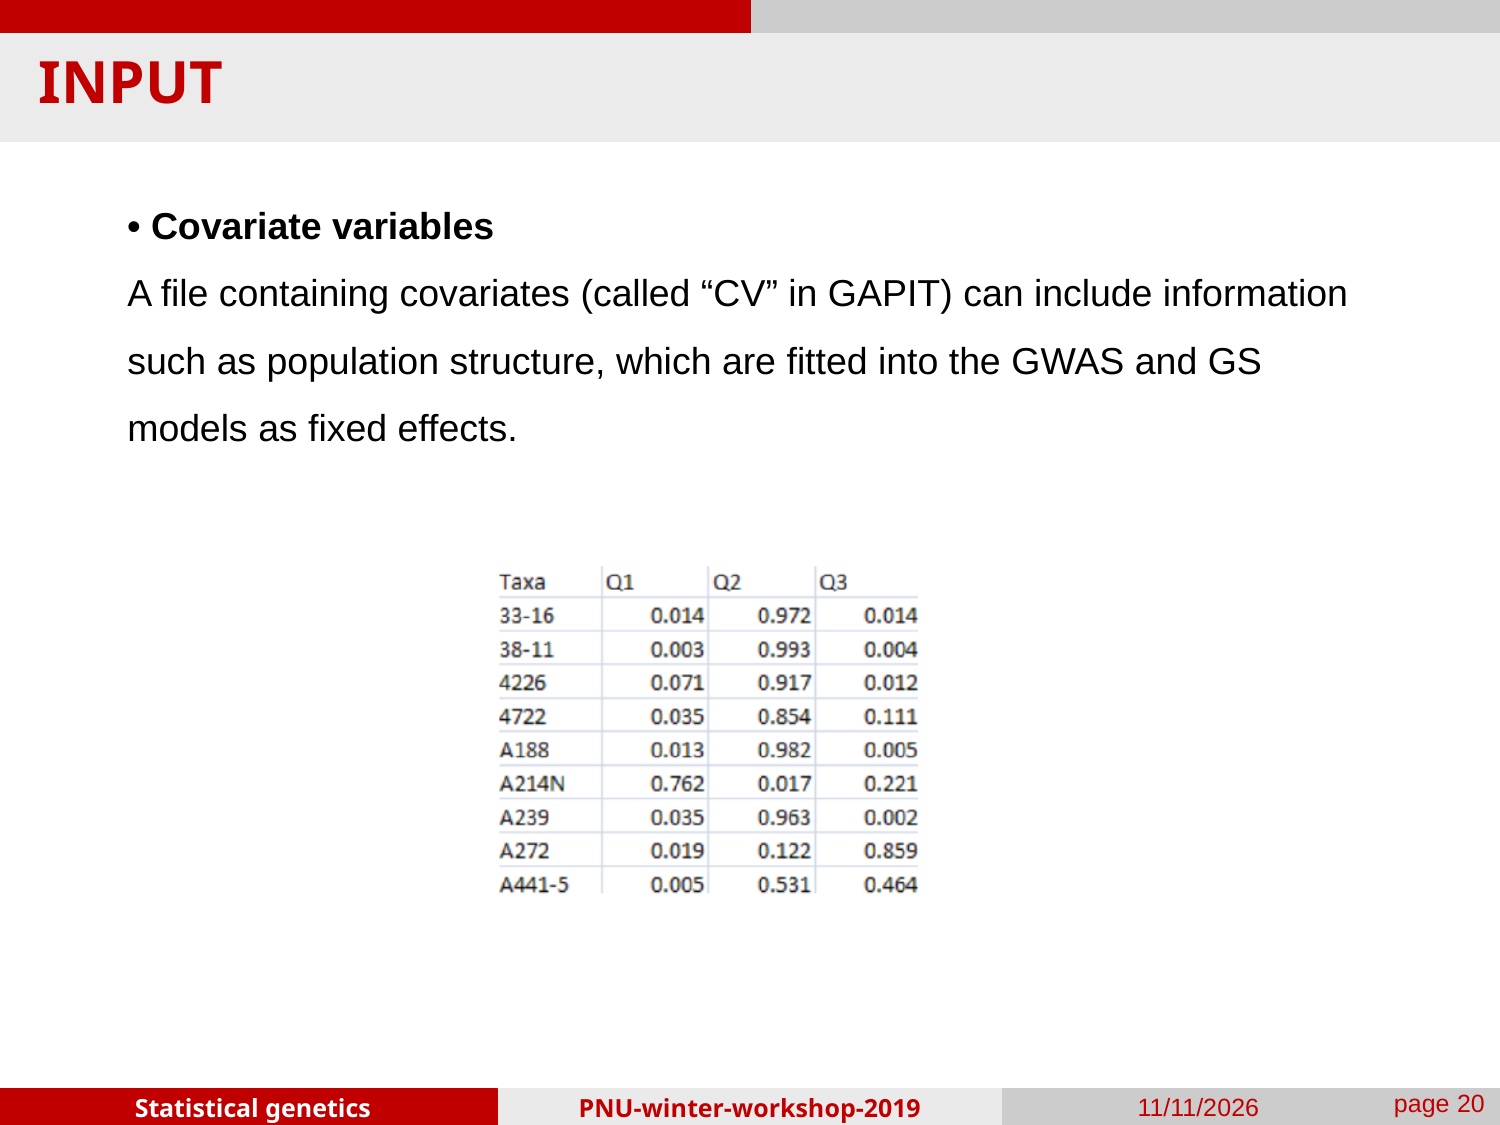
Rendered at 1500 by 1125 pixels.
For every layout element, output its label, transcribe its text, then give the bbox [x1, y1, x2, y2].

title INPUT [0, 33, 1500, 138]
text_box • Covariate variables A file containing covariates (called “CV” in GAPIT) can include information such as population structure, which are fitted into the GWAS and GS models as fixed effects. [112, 171, 1388, 457]
footer PNU-winter-workshop-2019 [496, 1088, 1004, 1125]
slide_number page 19 [1162, 1088, 1500, 1125]
picture [492, 562, 932, 909]
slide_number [1004, 1088, 1162, 1125]
